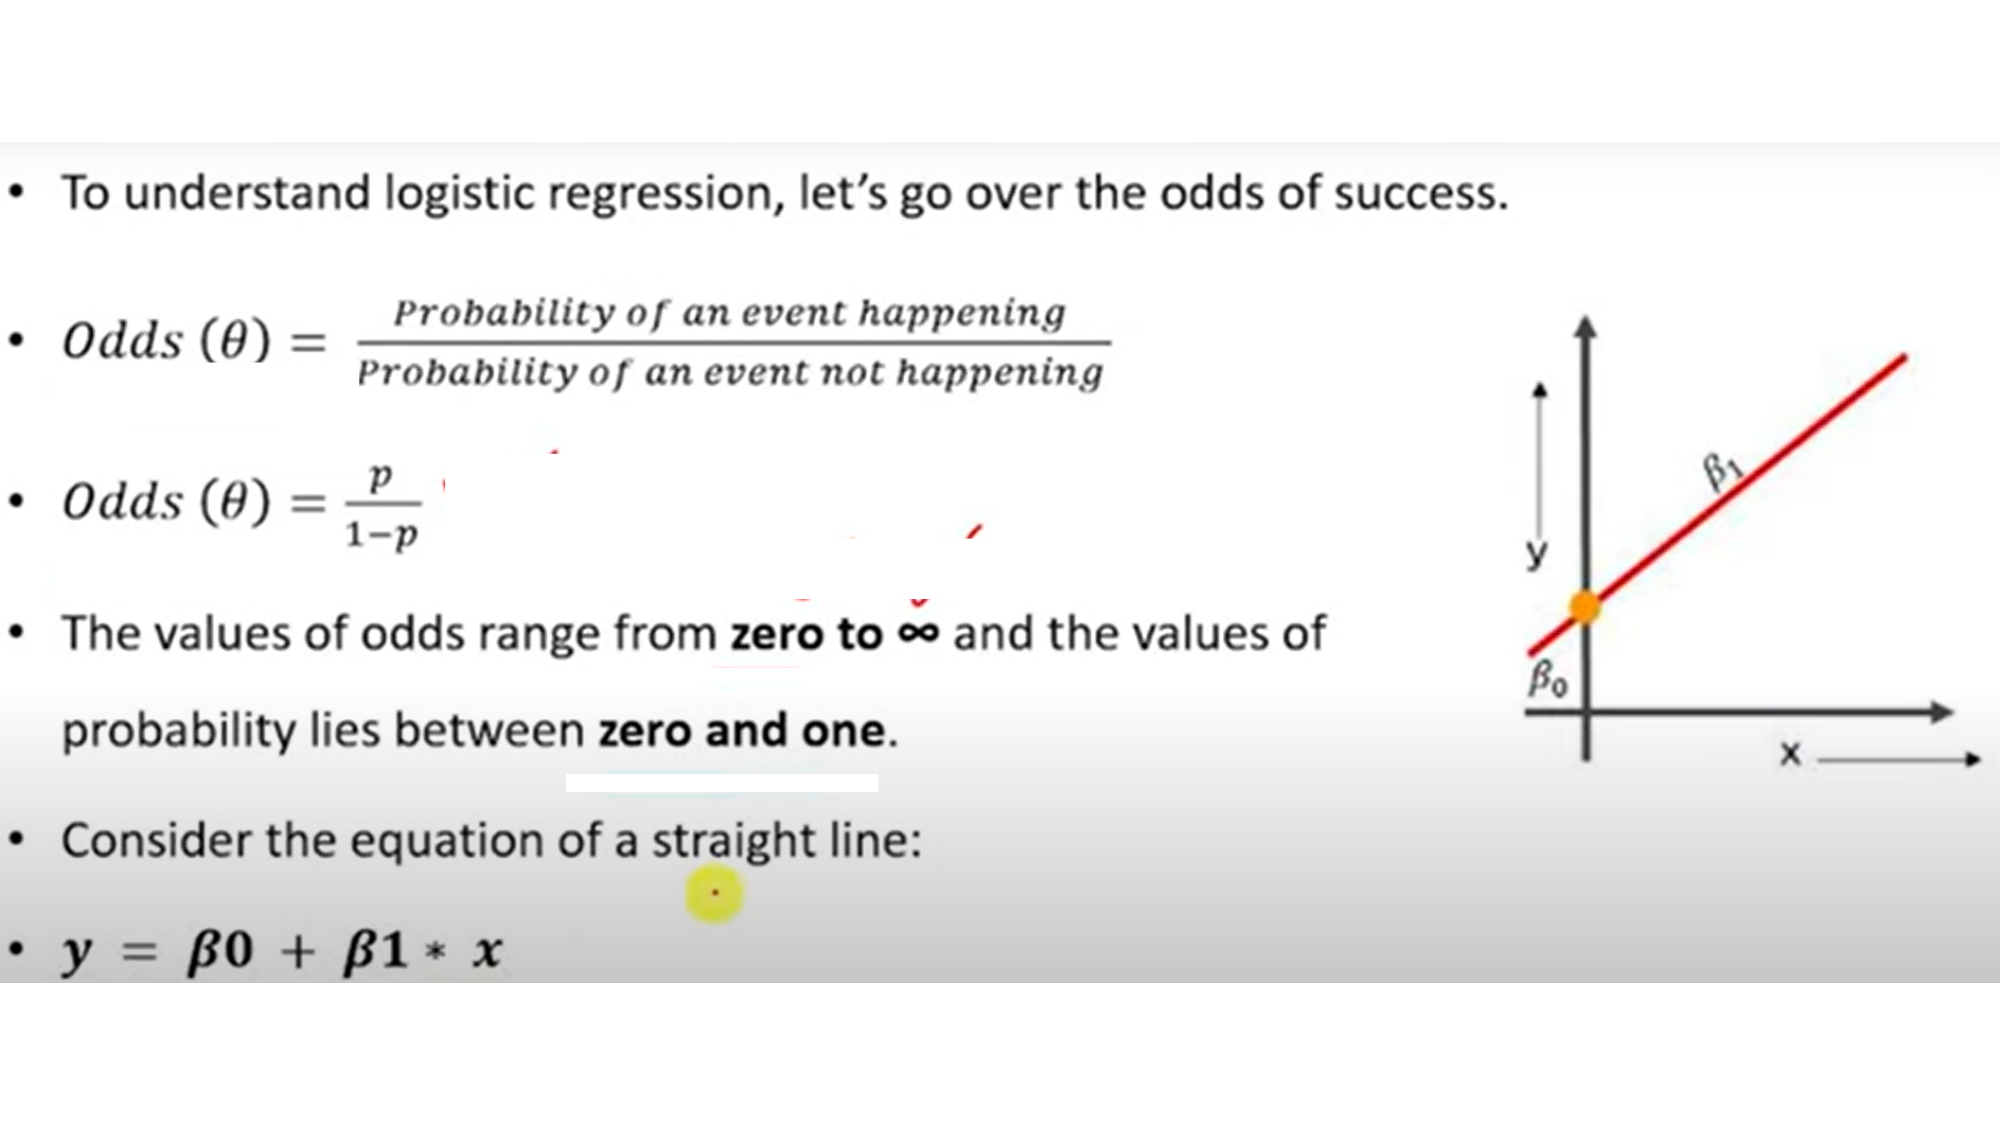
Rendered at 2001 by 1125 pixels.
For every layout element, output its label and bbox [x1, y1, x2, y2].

picture [0, 141, 2000, 983]
